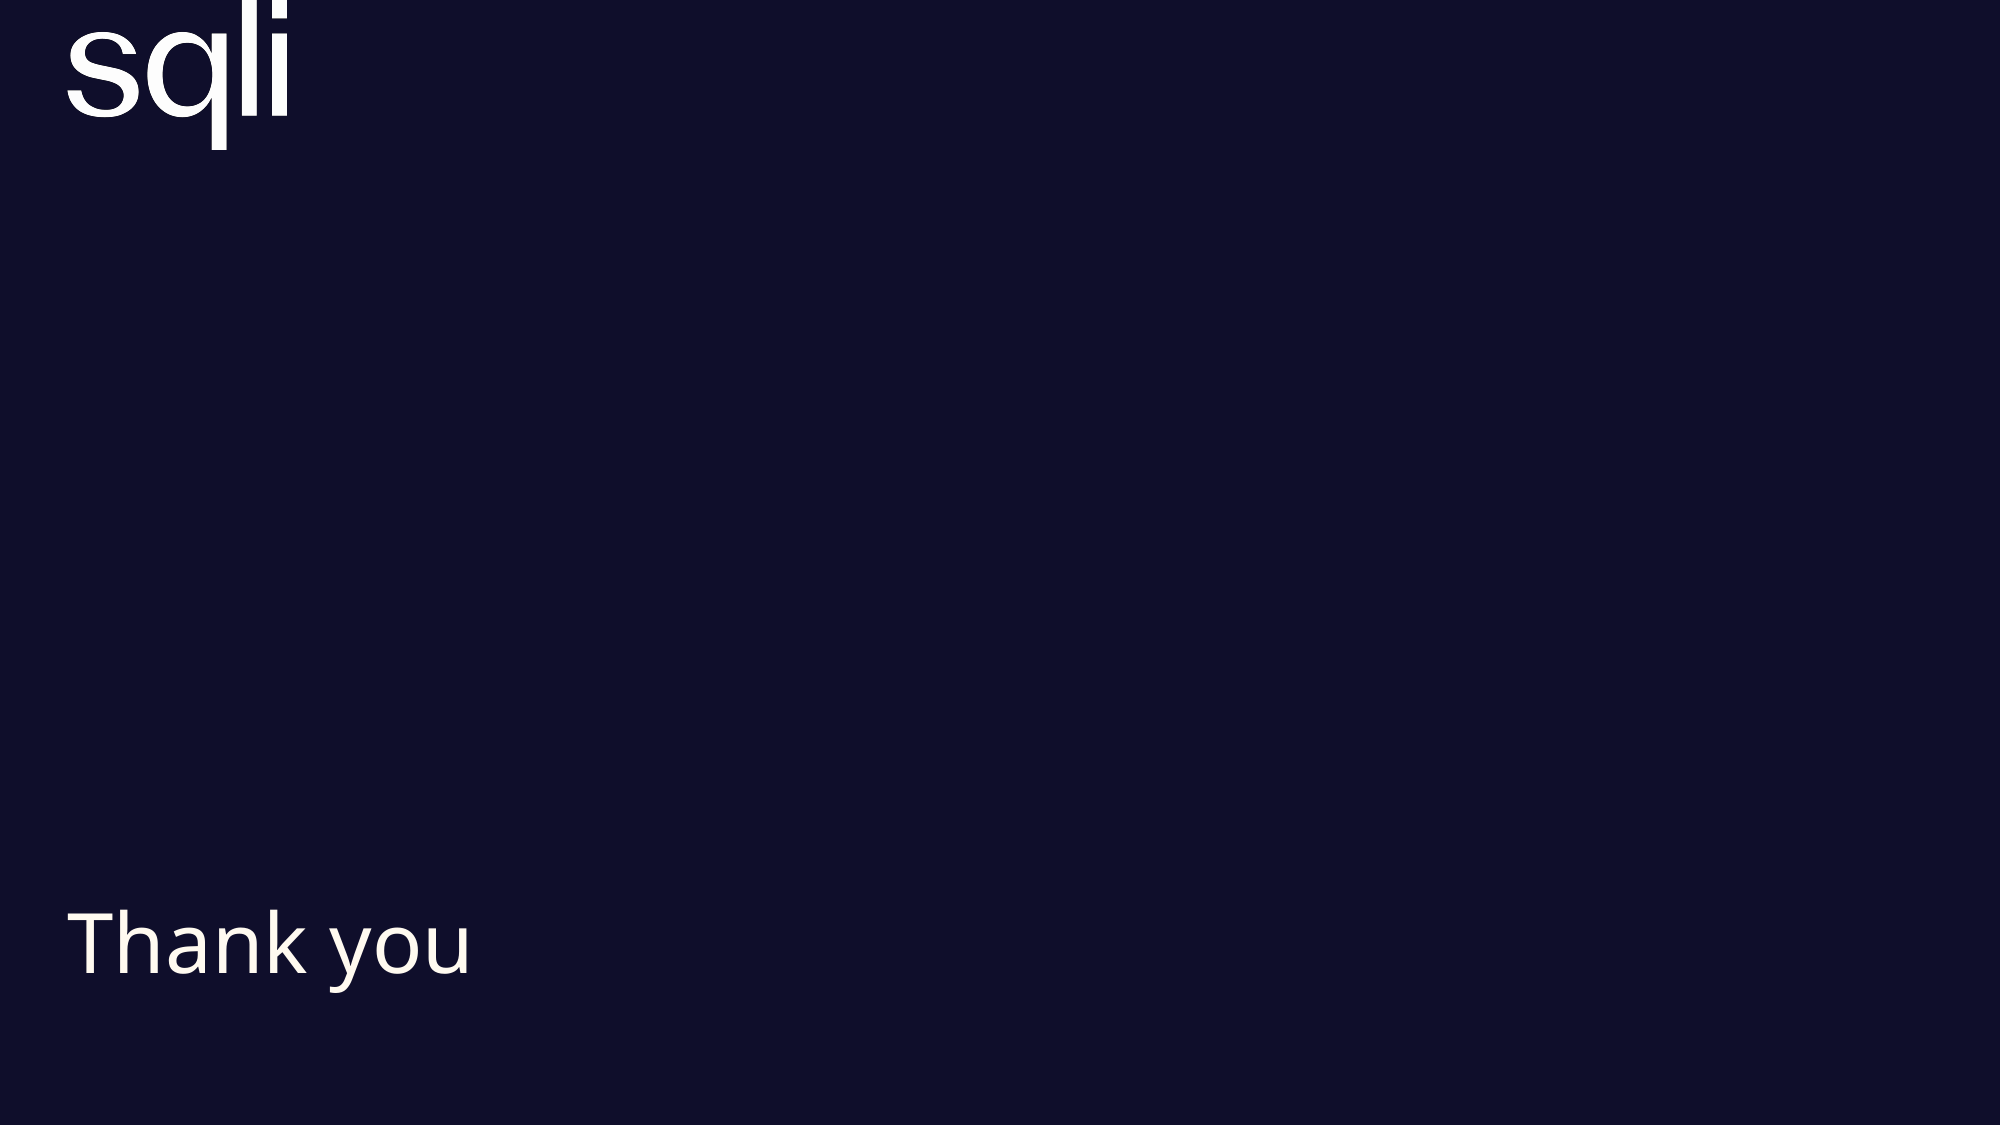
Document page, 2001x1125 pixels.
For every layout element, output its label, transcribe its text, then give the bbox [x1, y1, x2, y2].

picture [67, 0, 287, 150]
title Thank you [67, 397, 1699, 992]
